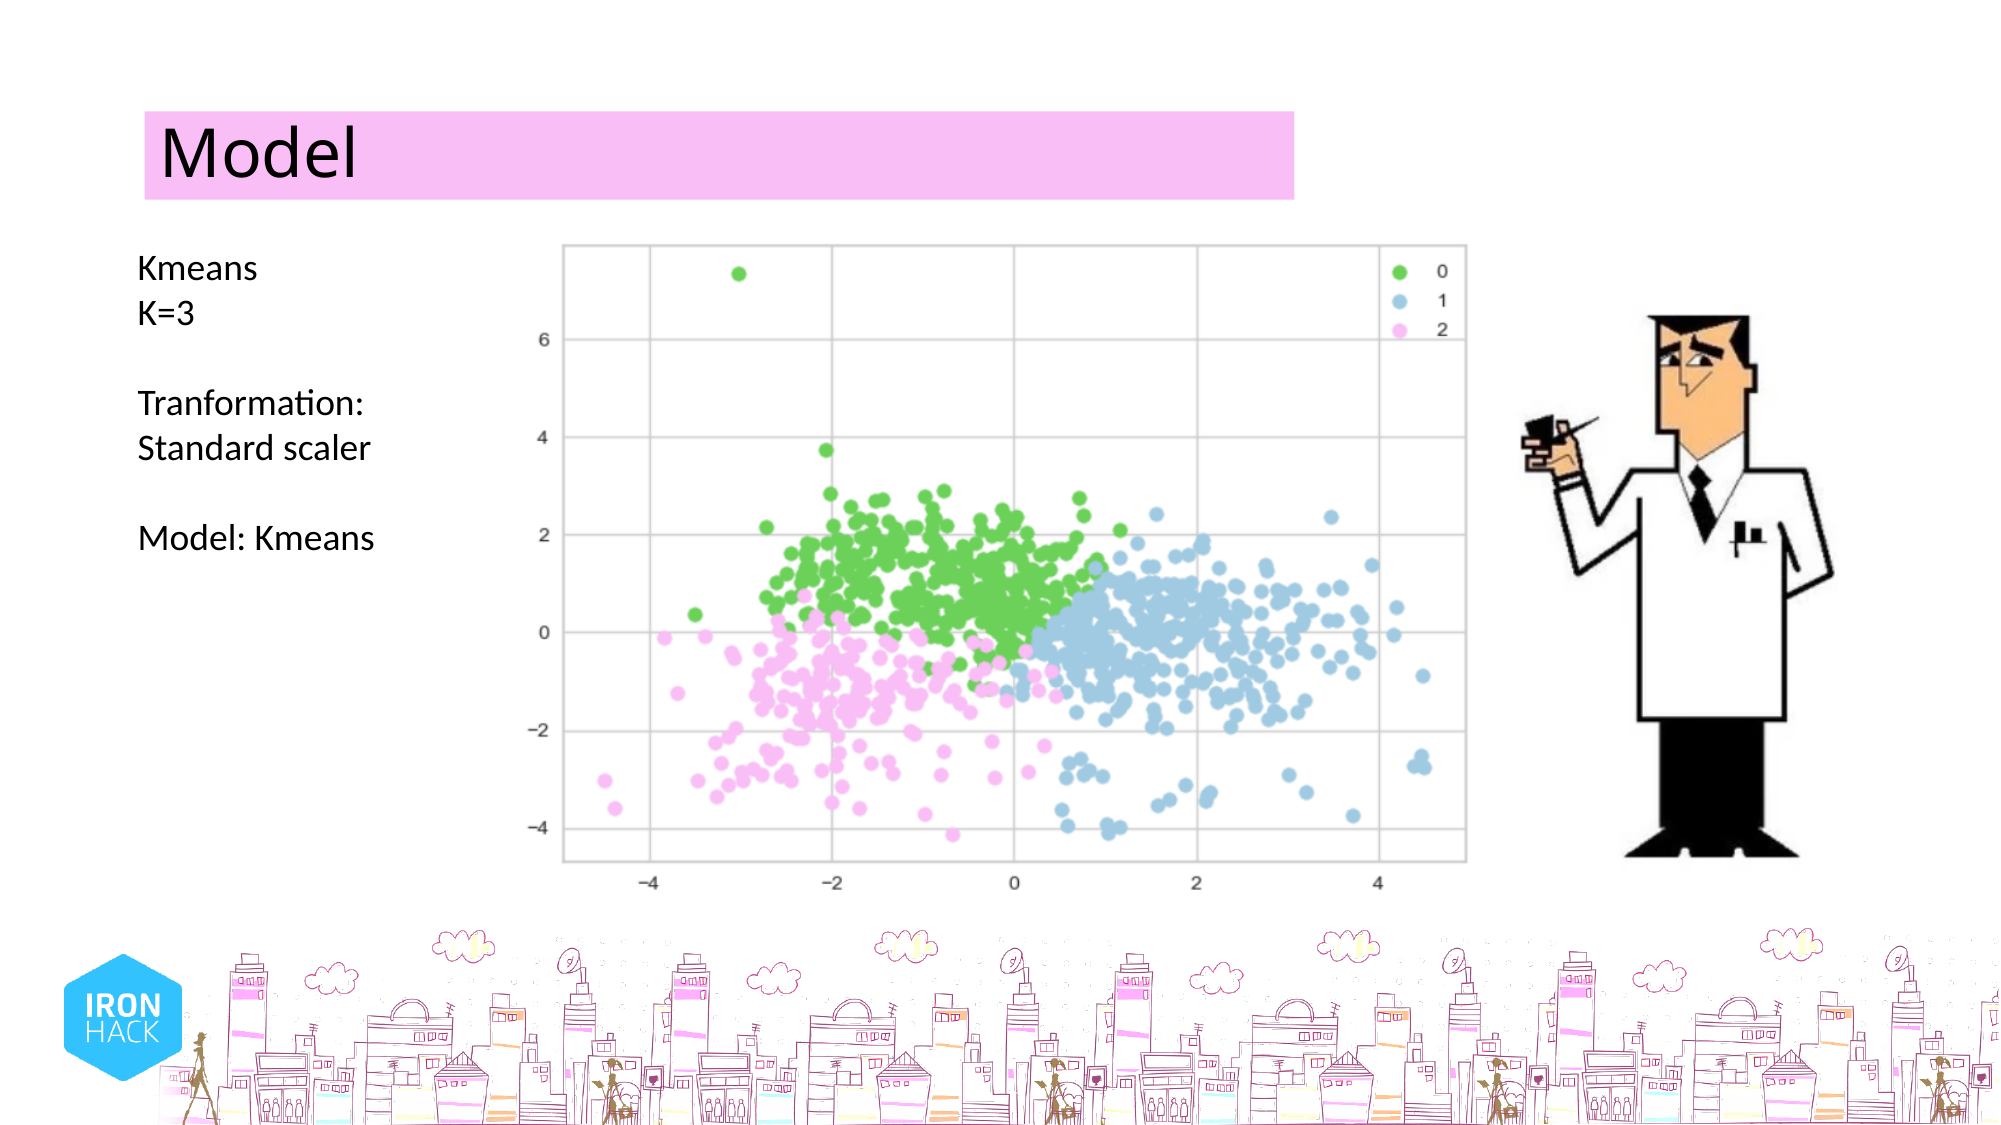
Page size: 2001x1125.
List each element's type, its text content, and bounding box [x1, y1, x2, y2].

picture [64, 926, 1999, 1125]
picture [517, 230, 1957, 913]
title Model [144, 111, 1295, 200]
text_box Kmeans K=3 Tranformation: Standard scaler Model: Kmeans [123, 235, 517, 566]
